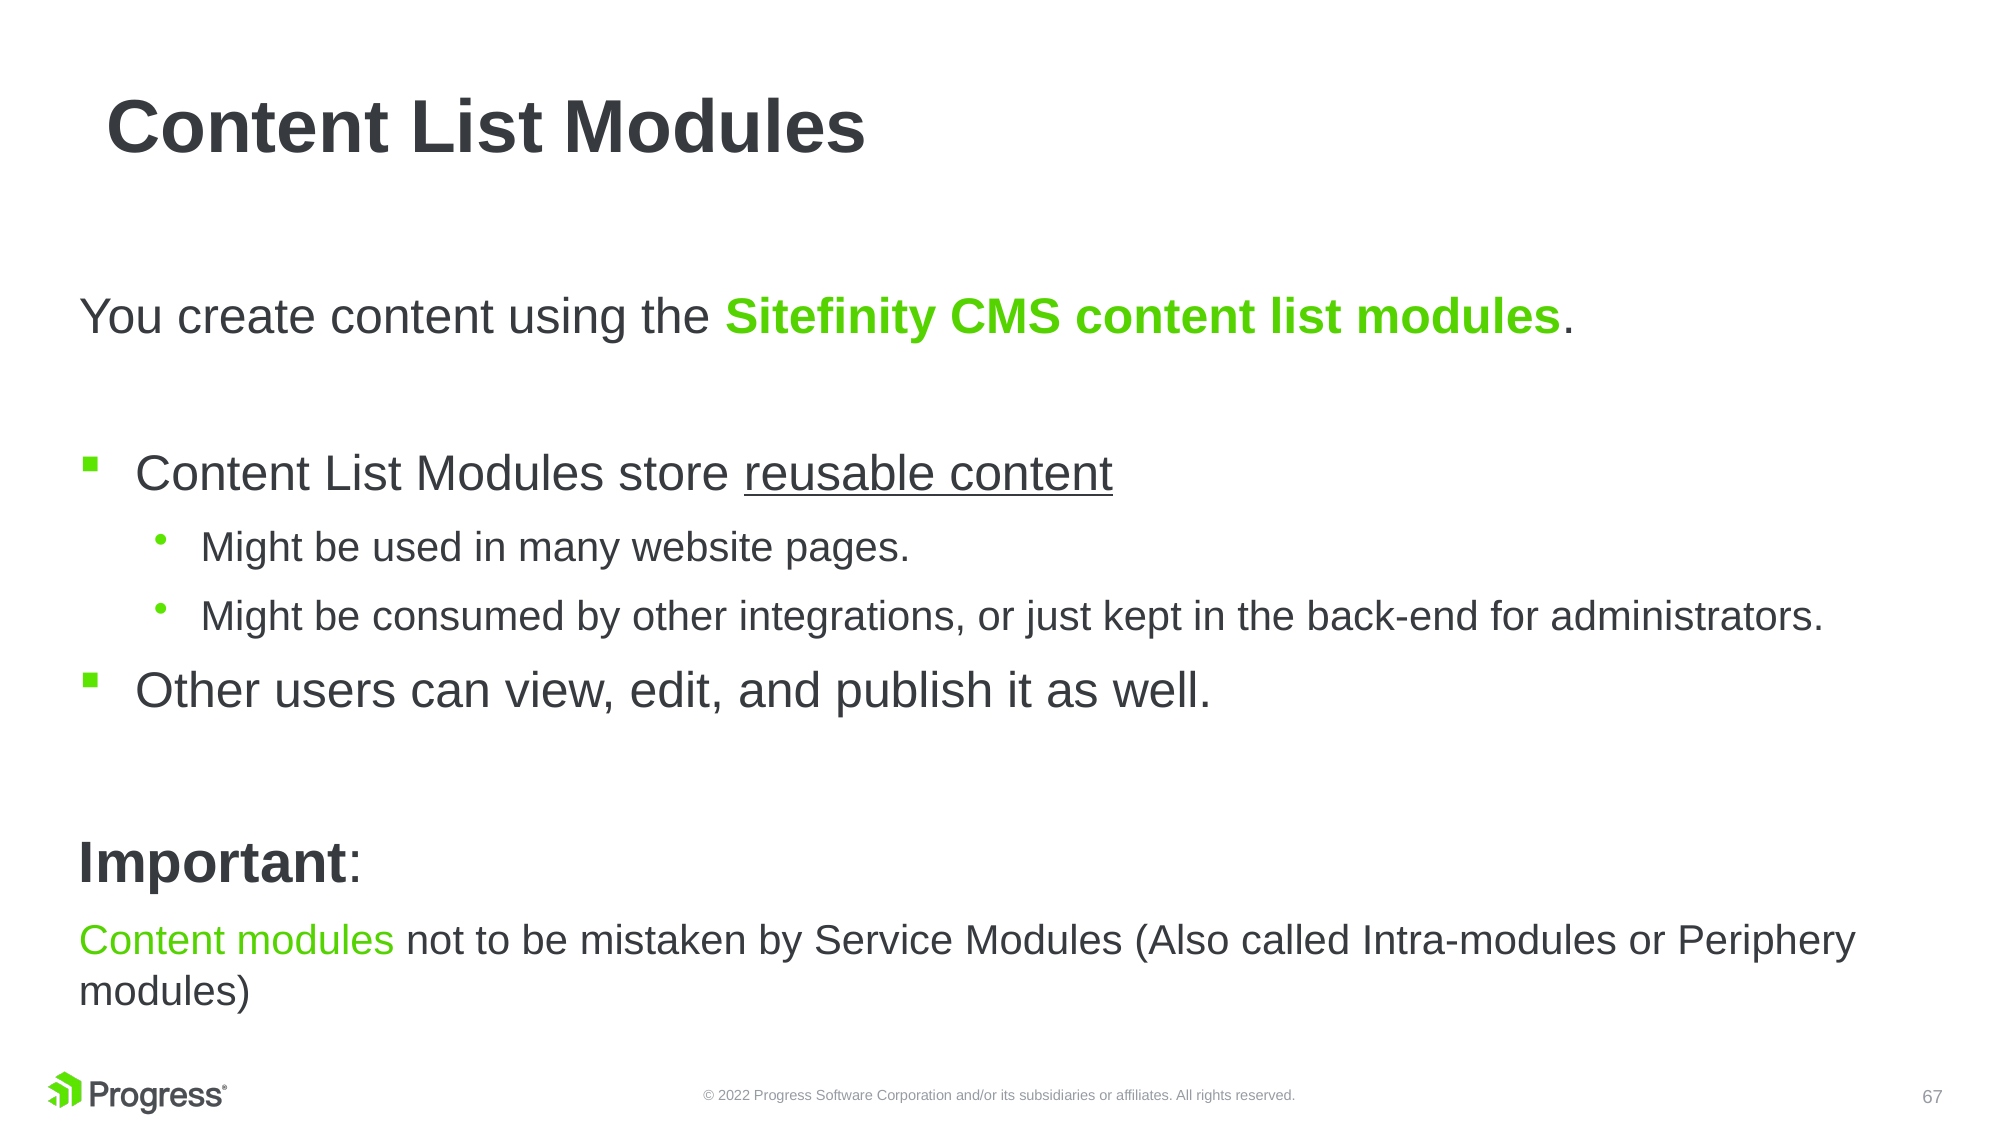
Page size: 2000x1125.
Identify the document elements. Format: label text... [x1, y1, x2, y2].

list You create content using the Sitefinity CMS content list modules. Content List Modules store reusable content Might be used in many website pages. Might be consumed by other integrations, or just kept in the back-end for administrators. Other users can view, edit, and publish it as well. Important: Content modules not to be mistaken by Service Modules (Also called Intra-modules or Periphery modules) [63, 196, 1964, 1046]
title Content List Modules [91, 80, 1888, 177]
